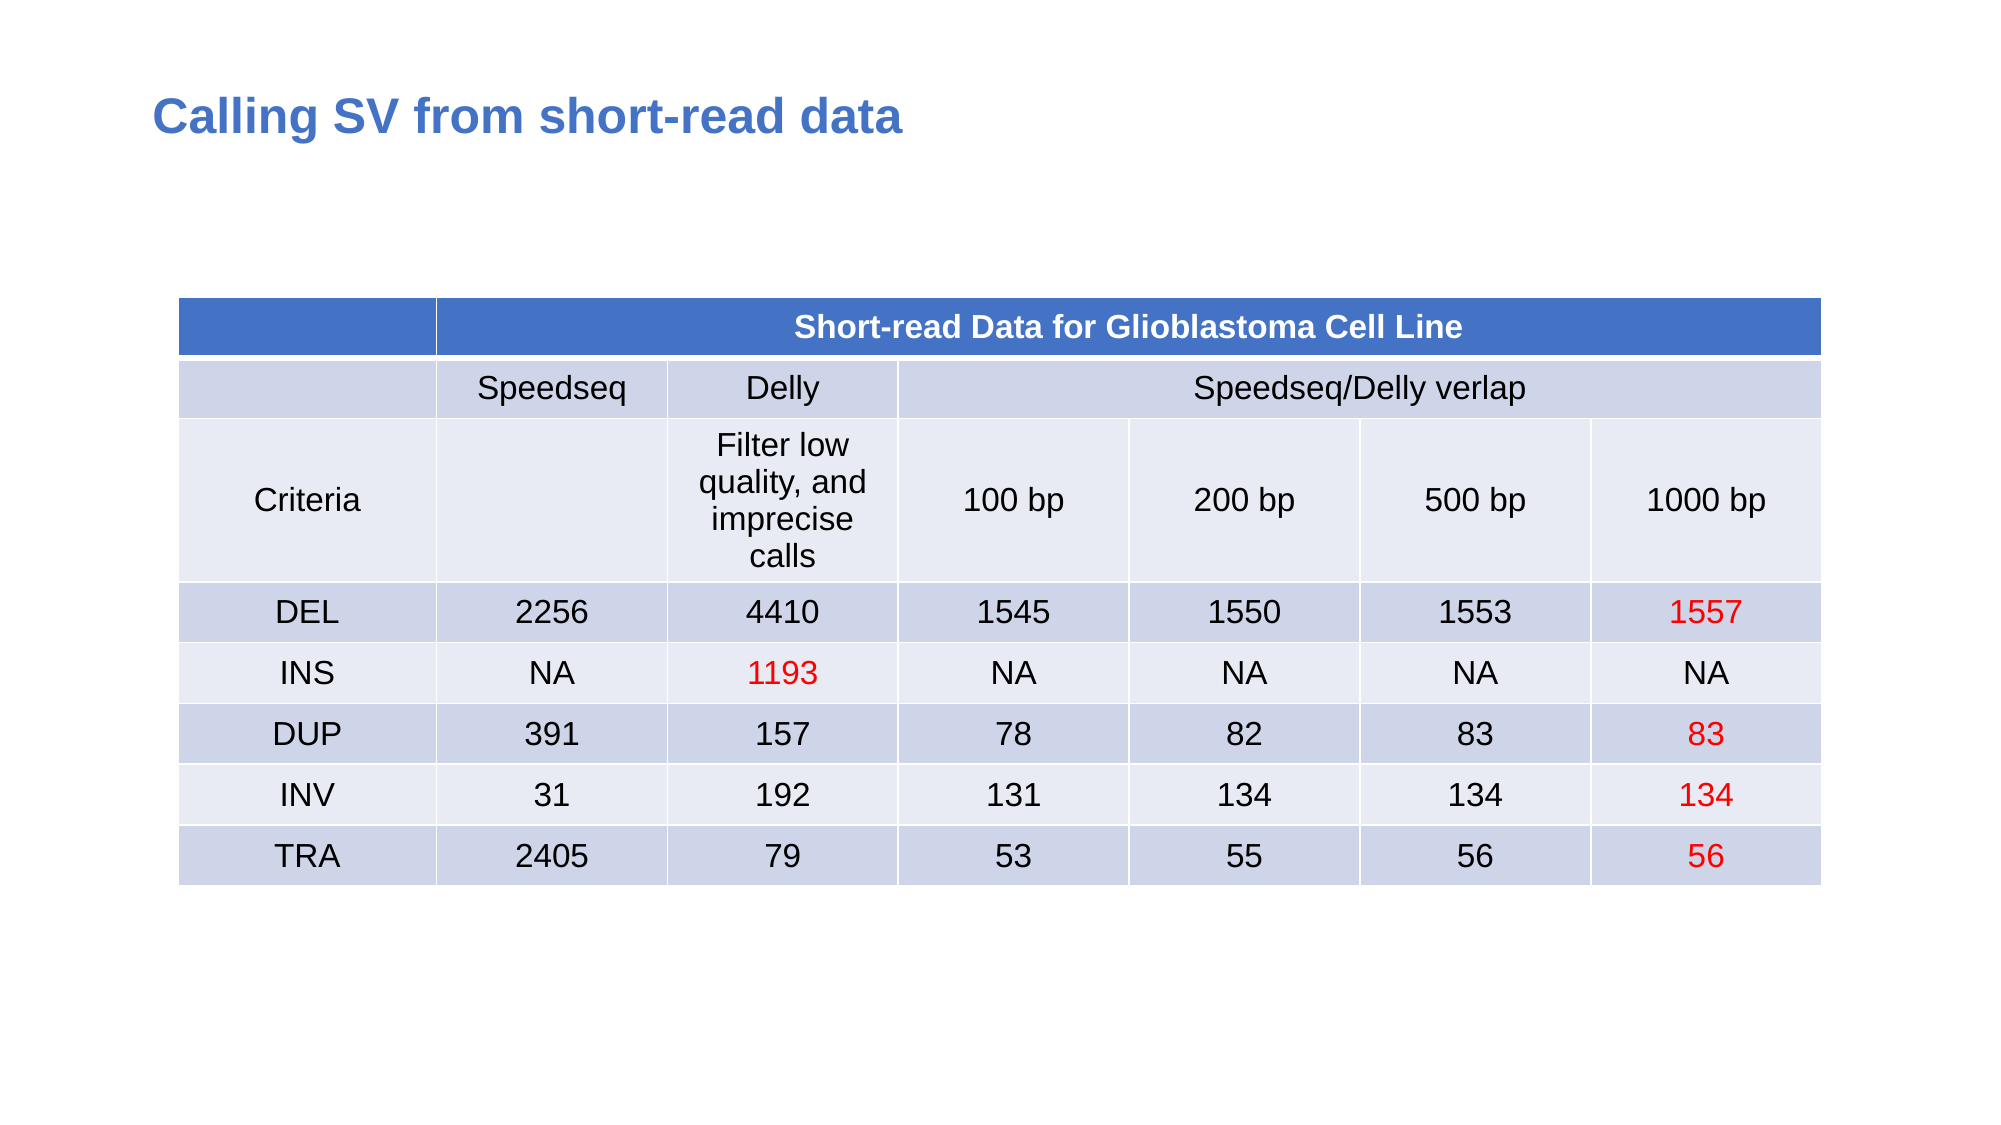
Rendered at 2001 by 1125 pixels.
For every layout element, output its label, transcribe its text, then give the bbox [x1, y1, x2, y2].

table_header Short-read Data for Glioblastoma Cell Line [437, 298, 1821, 355]
table_cell NA [899, 643, 1128, 703]
table_cell 4410 [668, 583, 897, 642]
table_cell INS [179, 643, 436, 703]
table_cell 1193 [668, 643, 897, 703]
table_cell 31 [437, 765, 667, 824]
table_cell Delly [668, 361, 897, 418]
table_cell Filter low quality, and imprecise calls [668, 419, 897, 581]
table_cell [179, 361, 436, 418]
table_cell INV [179, 765, 436, 824]
table_cell 1553 [1361, 583, 1590, 642]
table_cell 82 [1130, 704, 1359, 763]
table_cell Speedseq/Delly verlap [899, 361, 1821, 418]
table_cell 1550 [1130, 583, 1359, 642]
table_cell Criteria [179, 419, 436, 581]
table_cell 134 [1592, 765, 1821, 824]
table_cell 83 [1361, 704, 1590, 763]
table_cell DEL [179, 583, 436, 642]
table_cell NA [437, 643, 667, 703]
table_cell 2256 [437, 583, 667, 642]
table_cell 2405 [437, 826, 667, 885]
table_cell 500 bp [1361, 419, 1590, 581]
table_cell [437, 419, 667, 581]
table_cell 131 [899, 765, 1128, 824]
table_cell NA [1130, 643, 1359, 703]
table_cell 100 bp [899, 419, 1128, 581]
table_cell 56 [1361, 826, 1590, 885]
table_cell 391 [437, 704, 667, 763]
table_cell NA [1361, 643, 1590, 703]
table_cell 79 [668, 826, 897, 885]
title Calling SV from short-read data [137, 59, 1863, 176]
table_cell 78 [899, 704, 1128, 763]
table_cell 1000 bp [1592, 419, 1821, 581]
table_cell TRA [179, 826, 436, 885]
table_cell 1557 [1592, 583, 1821, 642]
table_cell 192 [668, 765, 897, 824]
table_cell 200 bp [1130, 419, 1359, 581]
table_cell 134 [1361, 765, 1590, 824]
table_cell 157 [668, 704, 897, 763]
table_cell 55 [1130, 826, 1359, 885]
table_cell 1545 [899, 583, 1128, 642]
table_cell 134 [1130, 765, 1359, 824]
table_cell NA [1592, 643, 1821, 703]
table_cell 56 [1592, 826, 1821, 885]
table_cell 83 [1592, 704, 1821, 763]
table_cell Speedseq [437, 361, 667, 418]
table_header [179, 298, 436, 355]
table_cell 53 [899, 826, 1128, 885]
table_cell DUP [179, 704, 436, 763]
